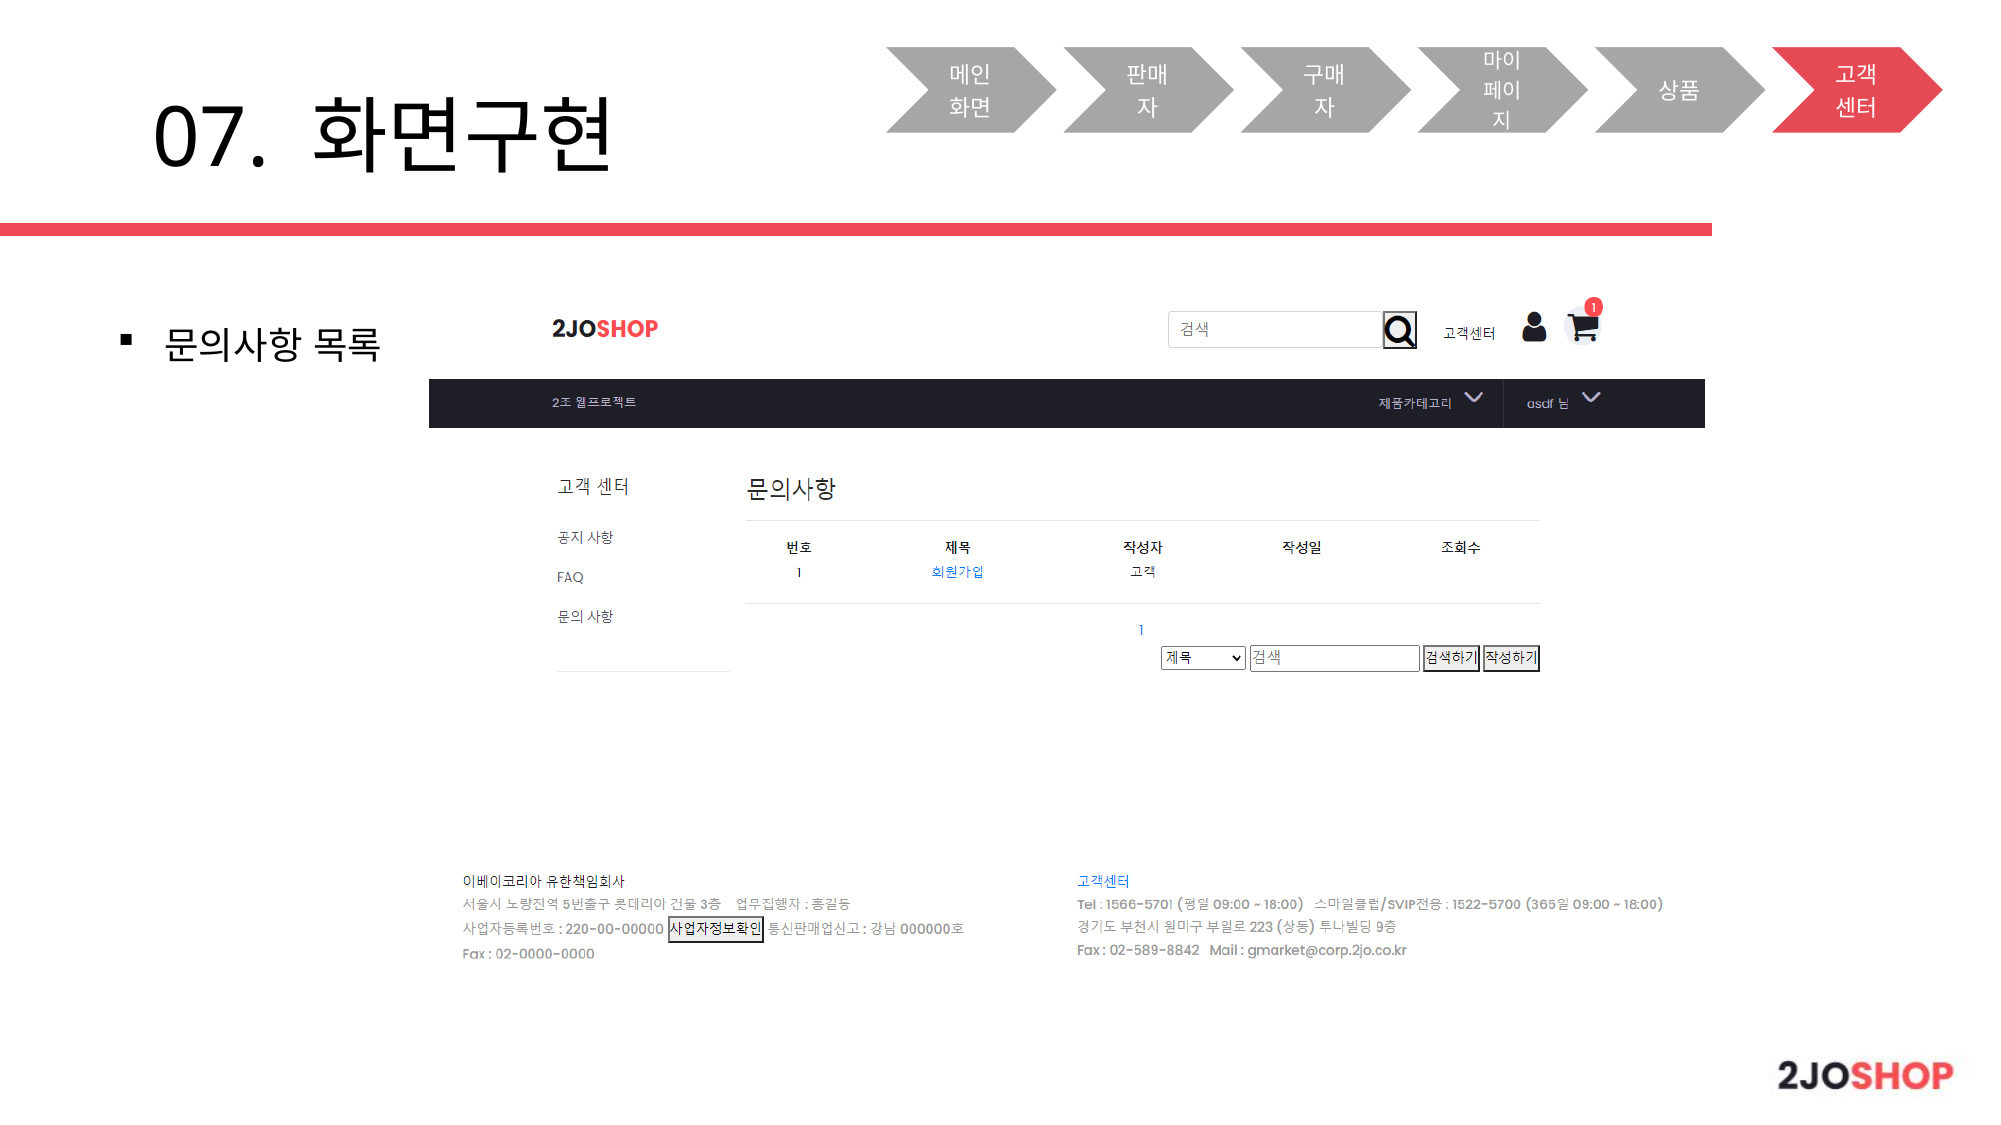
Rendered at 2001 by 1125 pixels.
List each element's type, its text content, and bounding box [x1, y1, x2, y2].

picture [1750, 1036, 1975, 1112]
title 07. 화면구현 [137, 59, 1863, 219]
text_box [882, 45, 1946, 135]
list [429, 289, 1705, 1014]
text_box 문의사항 목록 [102, 314, 398, 375]
